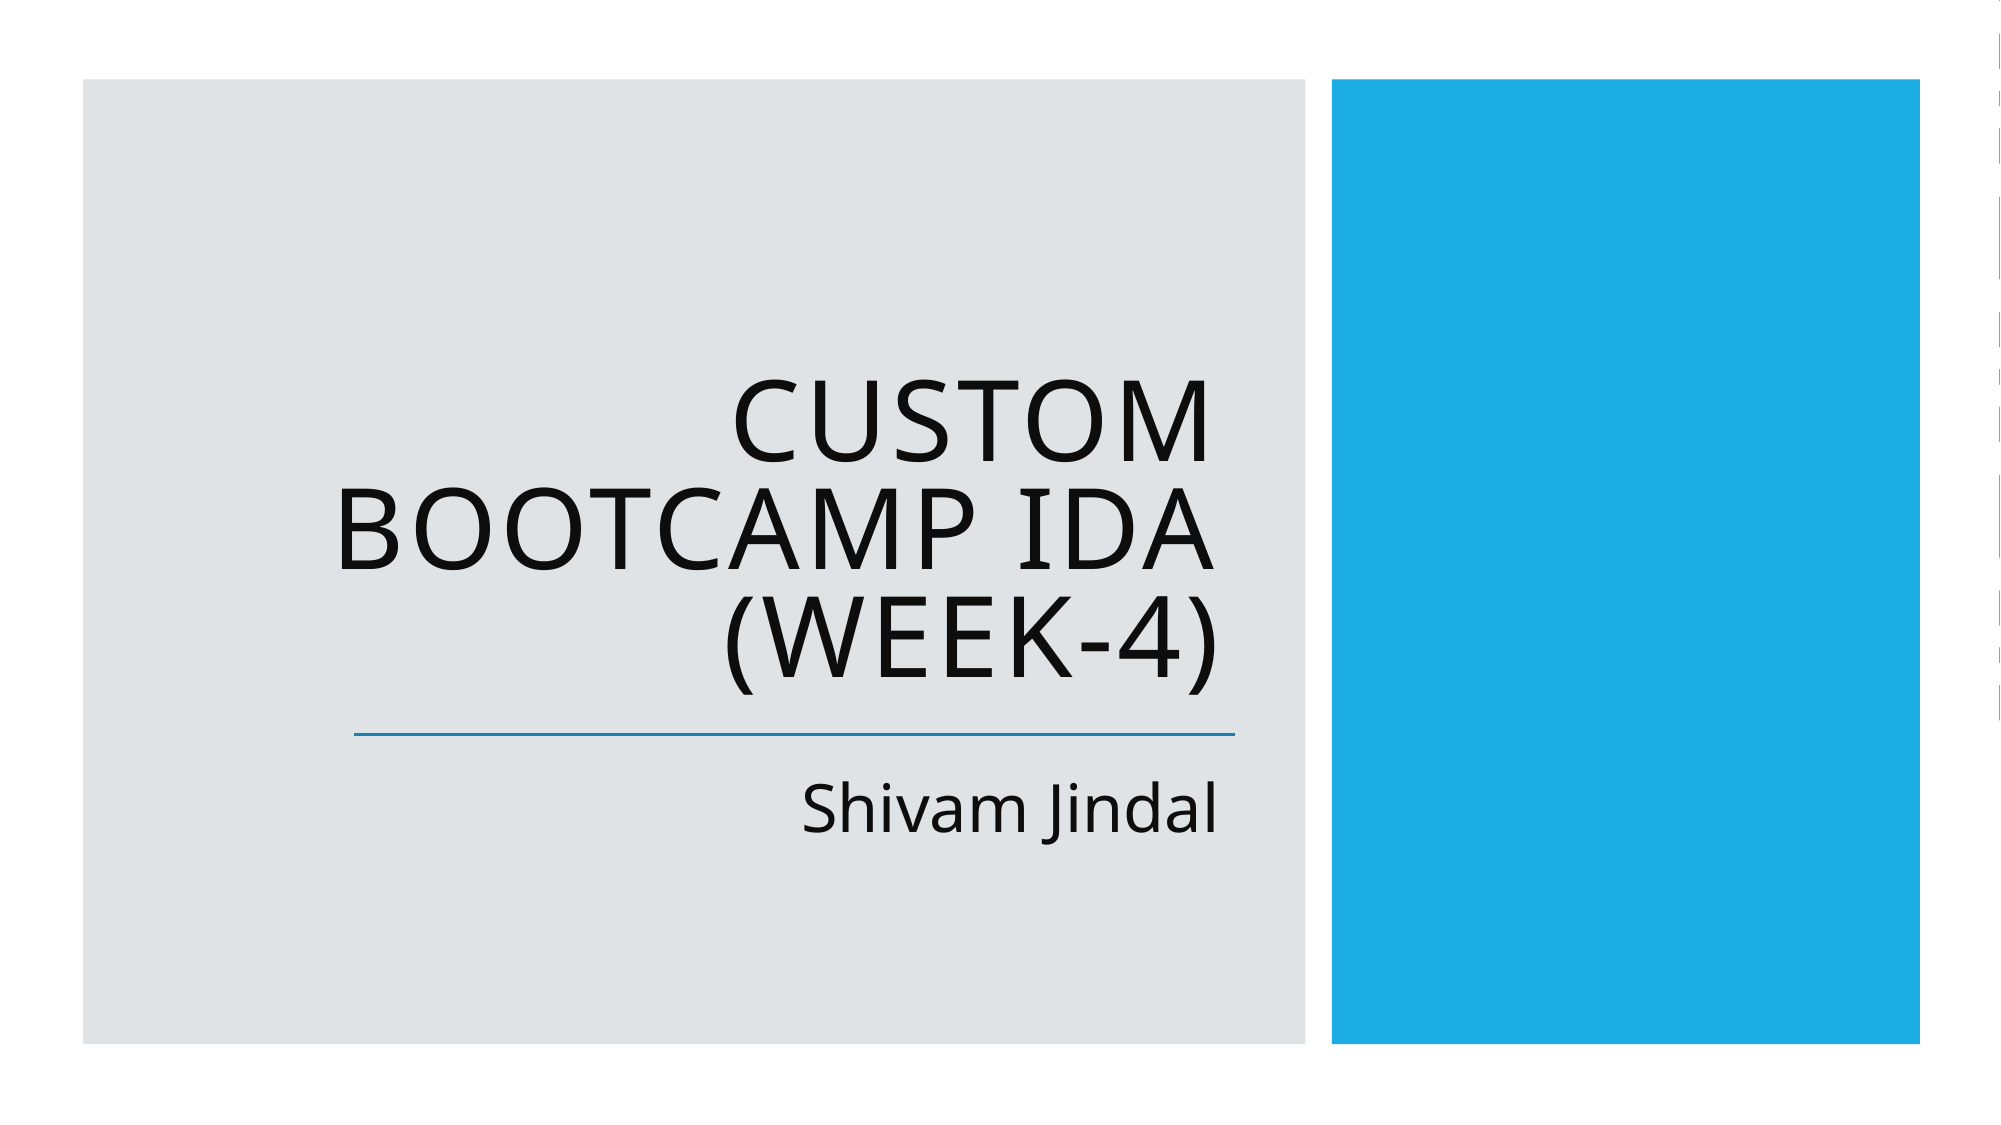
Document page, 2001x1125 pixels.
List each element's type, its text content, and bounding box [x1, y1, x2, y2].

text_box [0, 0, 2000, 1125]
text_box [1331, 78, 1921, 1045]
text_box [82, 78, 1307, 1045]
title Custom BootCAMp IDA (Week-4) [162, 160, 1236, 707]
subtitle Shivam Jindal [162, 758, 1236, 959]
